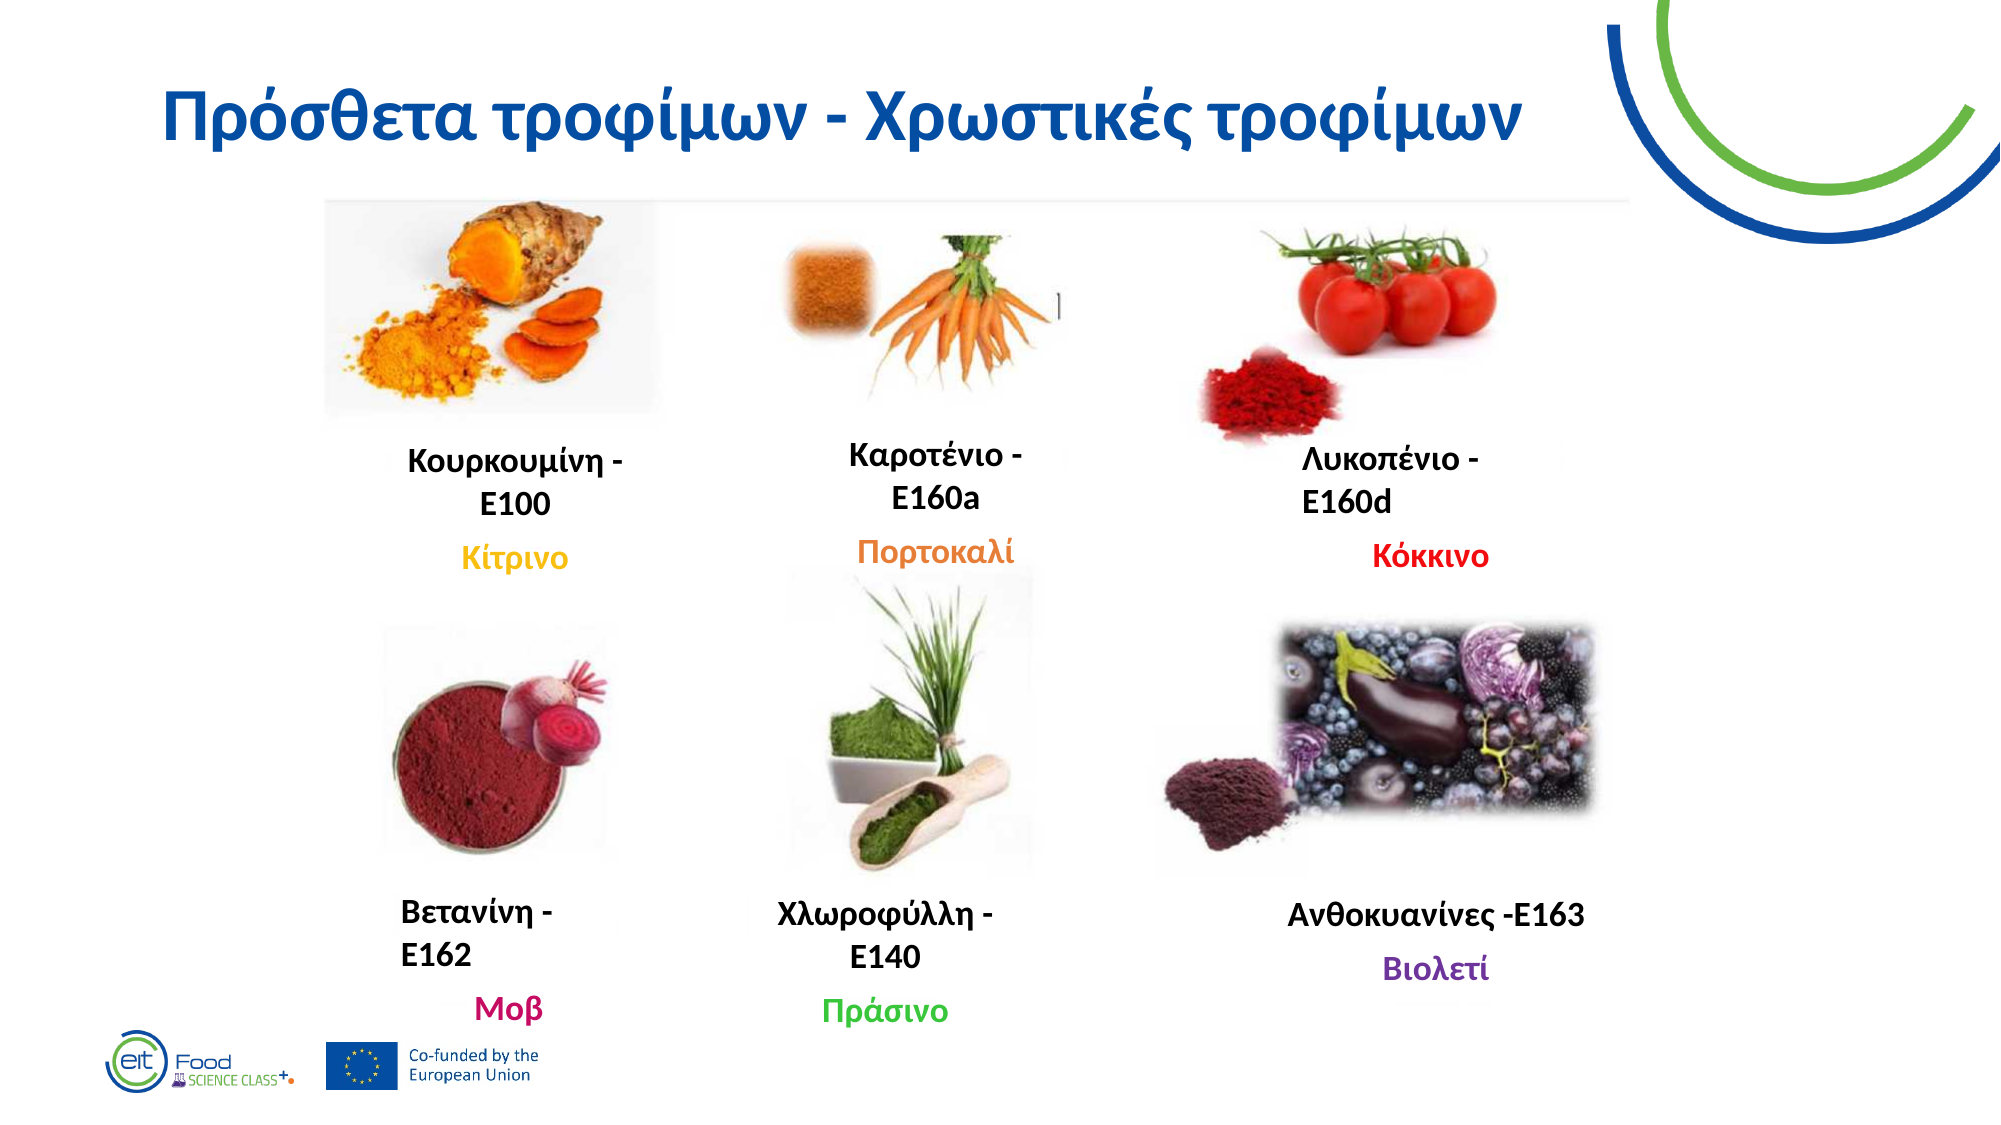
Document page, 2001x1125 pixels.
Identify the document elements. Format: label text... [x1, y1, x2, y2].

picture [322, 0, 2000, 1017]
picture [105, 1030, 294, 1093]
list Πρόσθετα τροφίμων - Χρωστικές τροφίμων [105, 57, 1582, 129]
picture [326, 1042, 538, 1090]
